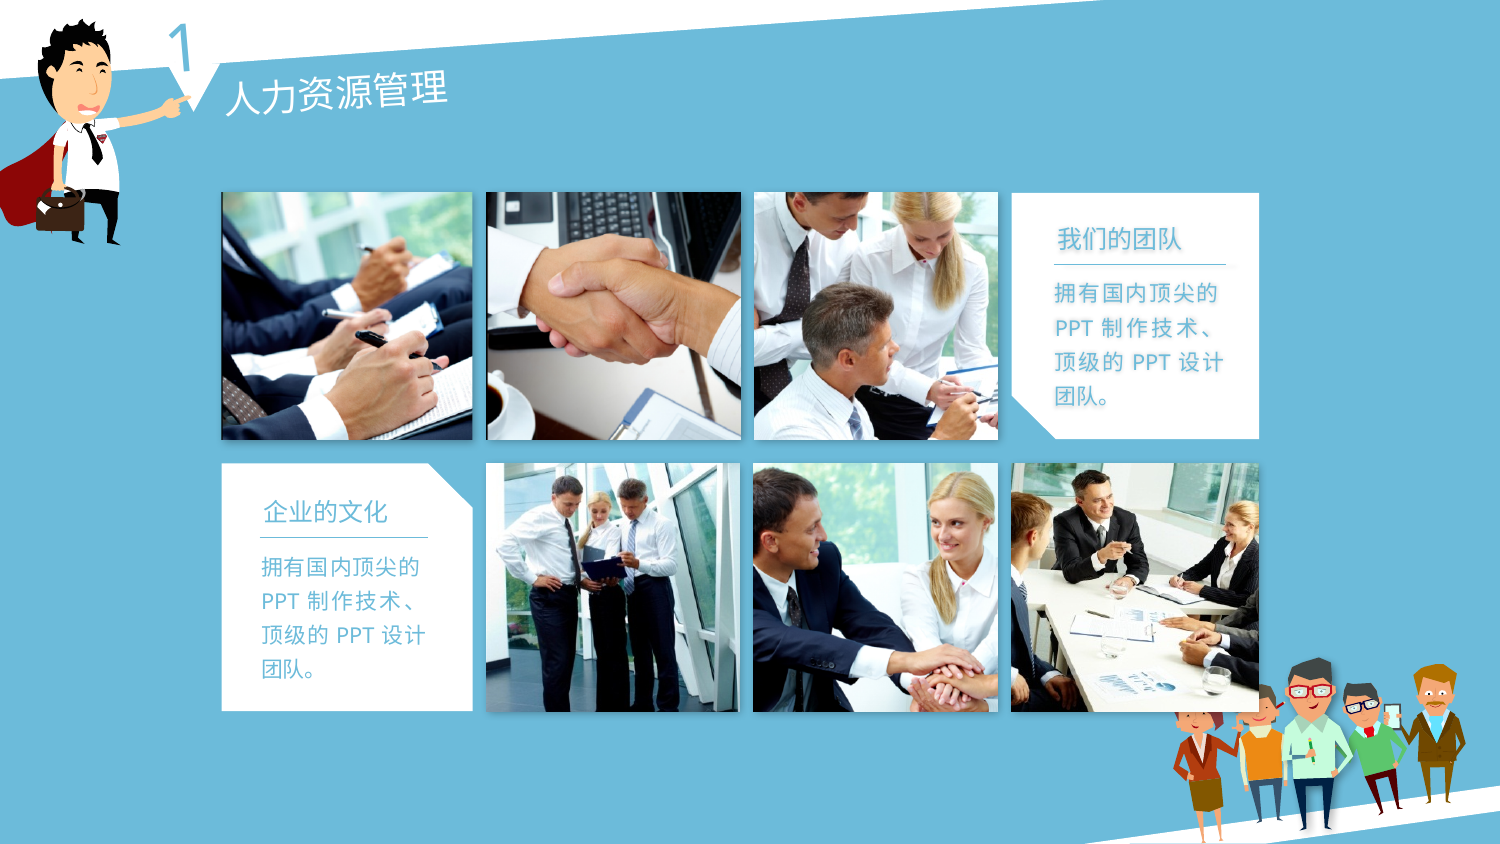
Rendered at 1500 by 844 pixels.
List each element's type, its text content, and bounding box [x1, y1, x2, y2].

picture [486, 463, 740, 712]
picture [1011, 463, 1259, 712]
text_box 1 [145, 0, 222, 96]
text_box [221, 463, 473, 712]
picture [753, 463, 998, 712]
picture [221, 192, 473, 440]
picture [486, 192, 741, 440]
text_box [1011, 192, 1260, 440]
picture [754, 192, 999, 440]
text_box 人力资源管理 [208, 52, 500, 130]
